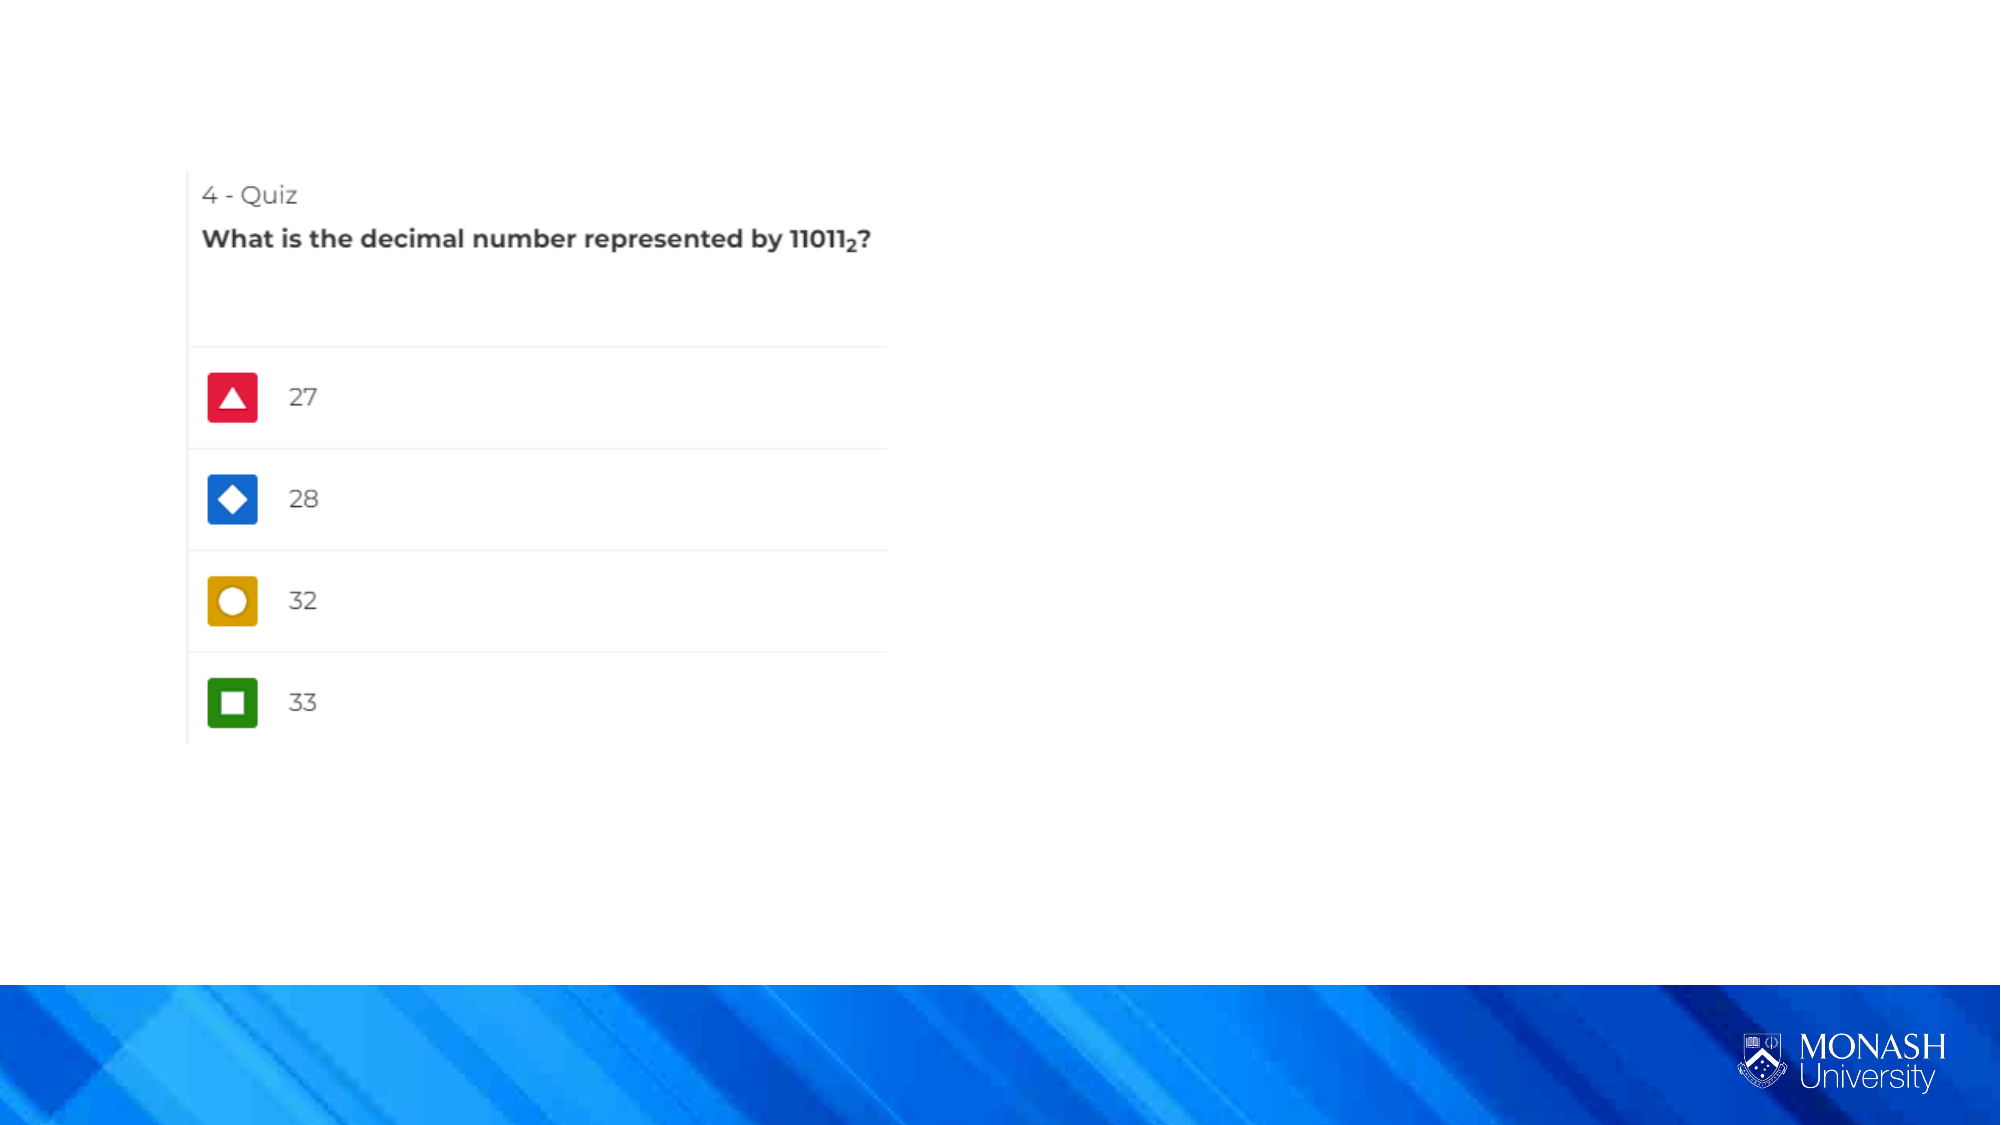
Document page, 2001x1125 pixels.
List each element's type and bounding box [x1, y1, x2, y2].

picture [186, 171, 887, 744]
picture [0, 985, 2000, 1125]
